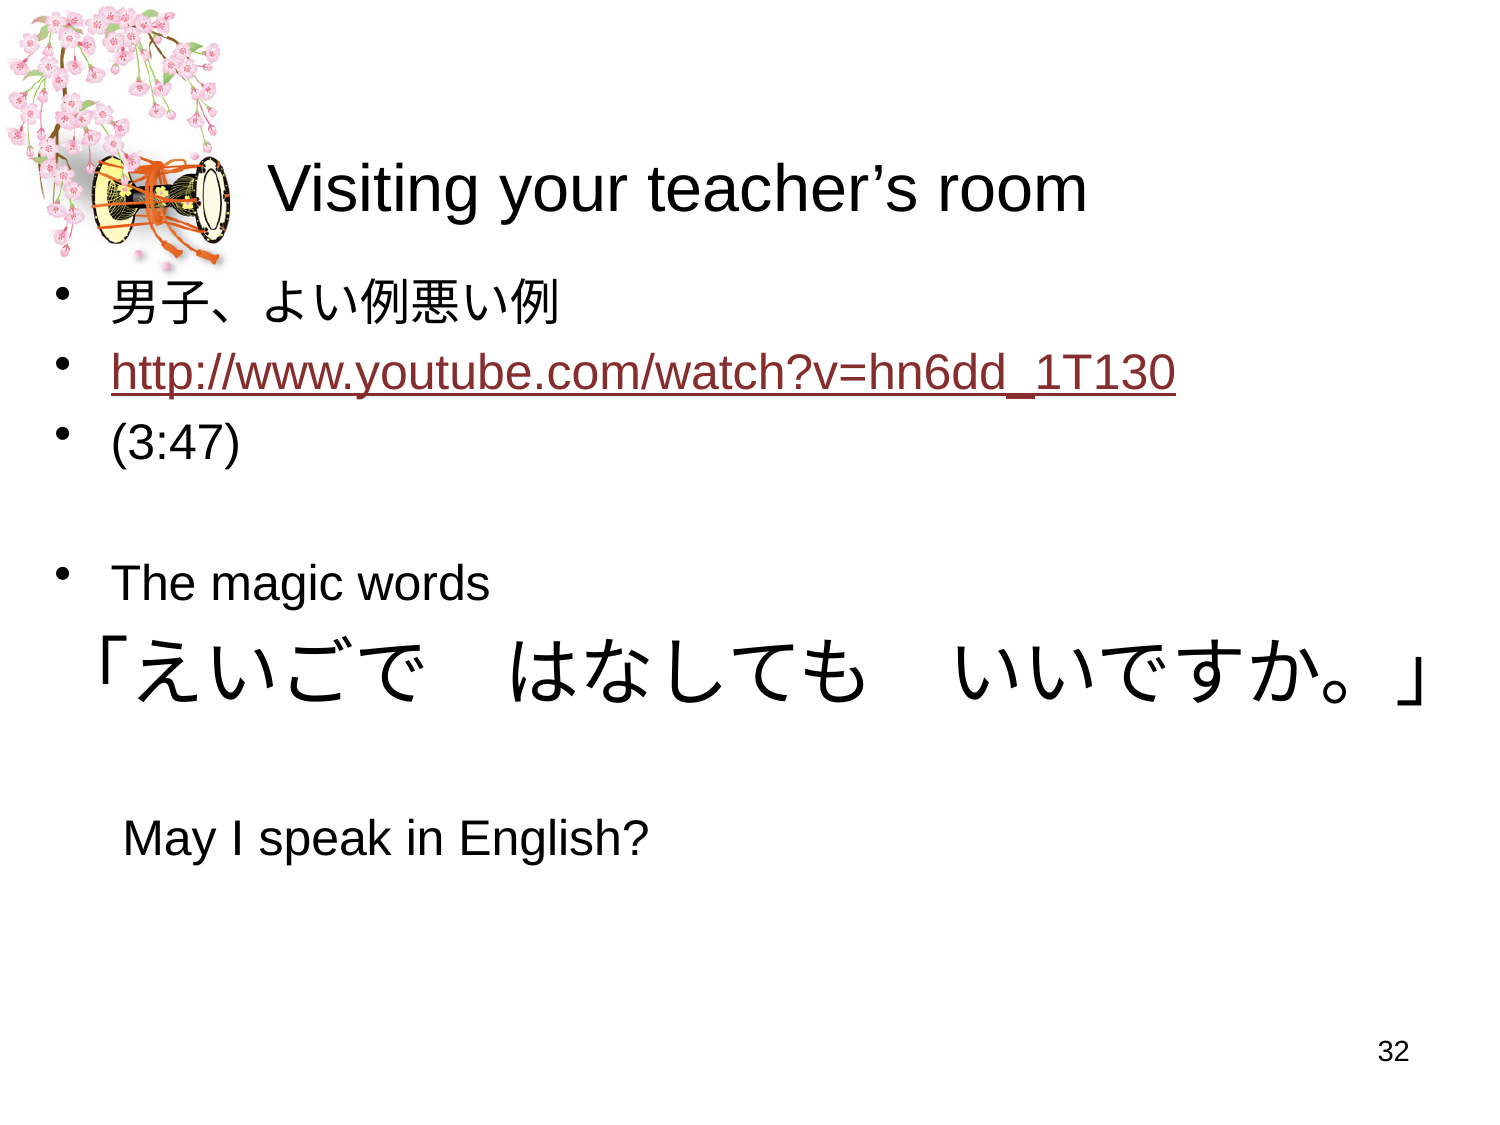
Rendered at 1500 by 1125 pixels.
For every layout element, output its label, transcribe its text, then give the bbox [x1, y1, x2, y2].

slide_number 32 [1074, 1024, 1426, 1103]
picture [0, 0, 244, 279]
title Visiting your teacher’s room [252, 44, 1425, 233]
list 男子、よい例悪い例 http://www.youtube.com/watch?v=hn6dd_1T130 (3:47) The magic words 「えいごで はなしても いいですか。」 May I speak in English? [39, 262, 1500, 1006]
